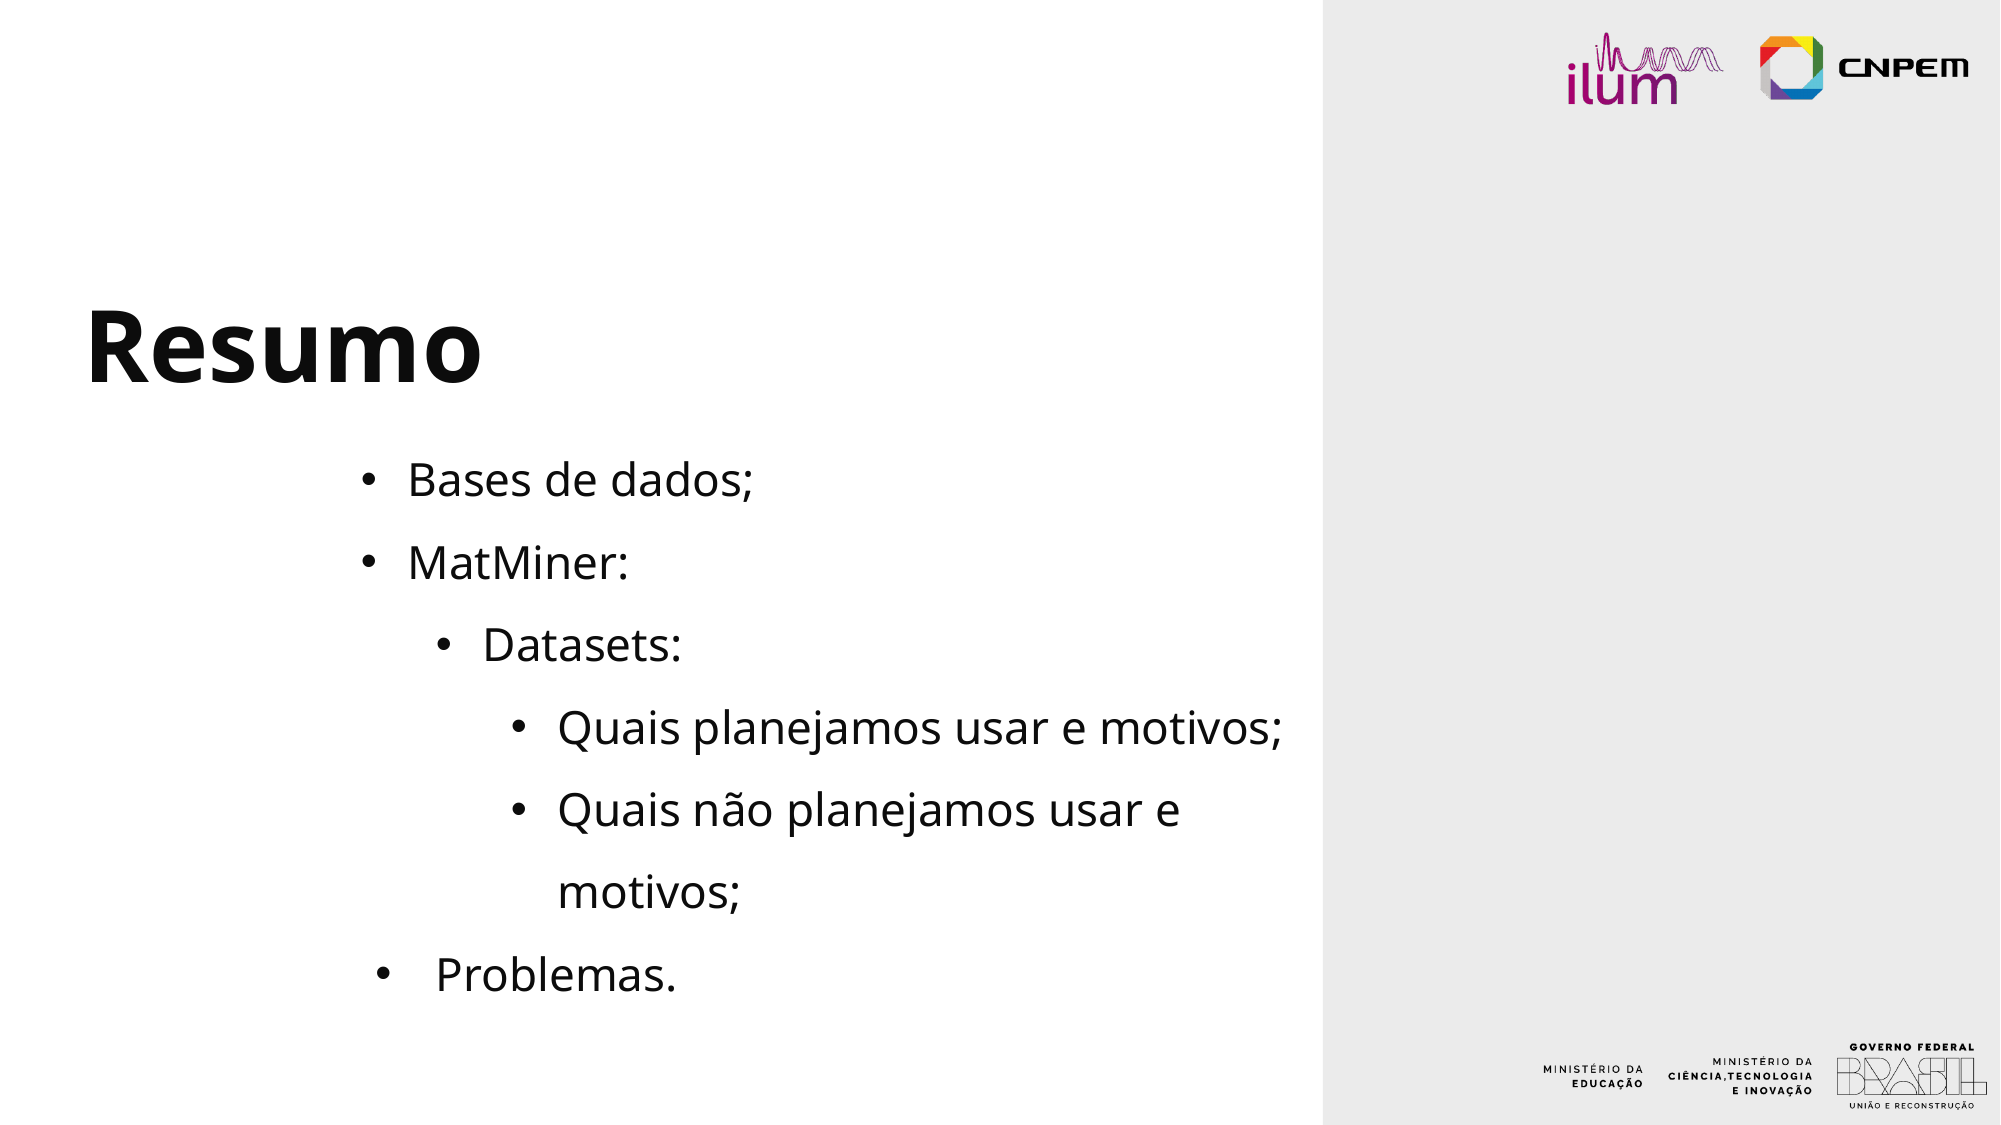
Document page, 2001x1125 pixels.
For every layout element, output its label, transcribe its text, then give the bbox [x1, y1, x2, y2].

picture [1544, 6, 1989, 132]
picture [1529, 1014, 2000, 1119]
text_box [1322, 0, 2000, 1125]
text_box Bases de dados; MatMiner: Datasets: Quais planejamos usar e motivos; Quais não planejamos usar e motivos; Problemas. [345, 416, 1380, 1009]
title Resumo [68, 258, 1096, 443]
